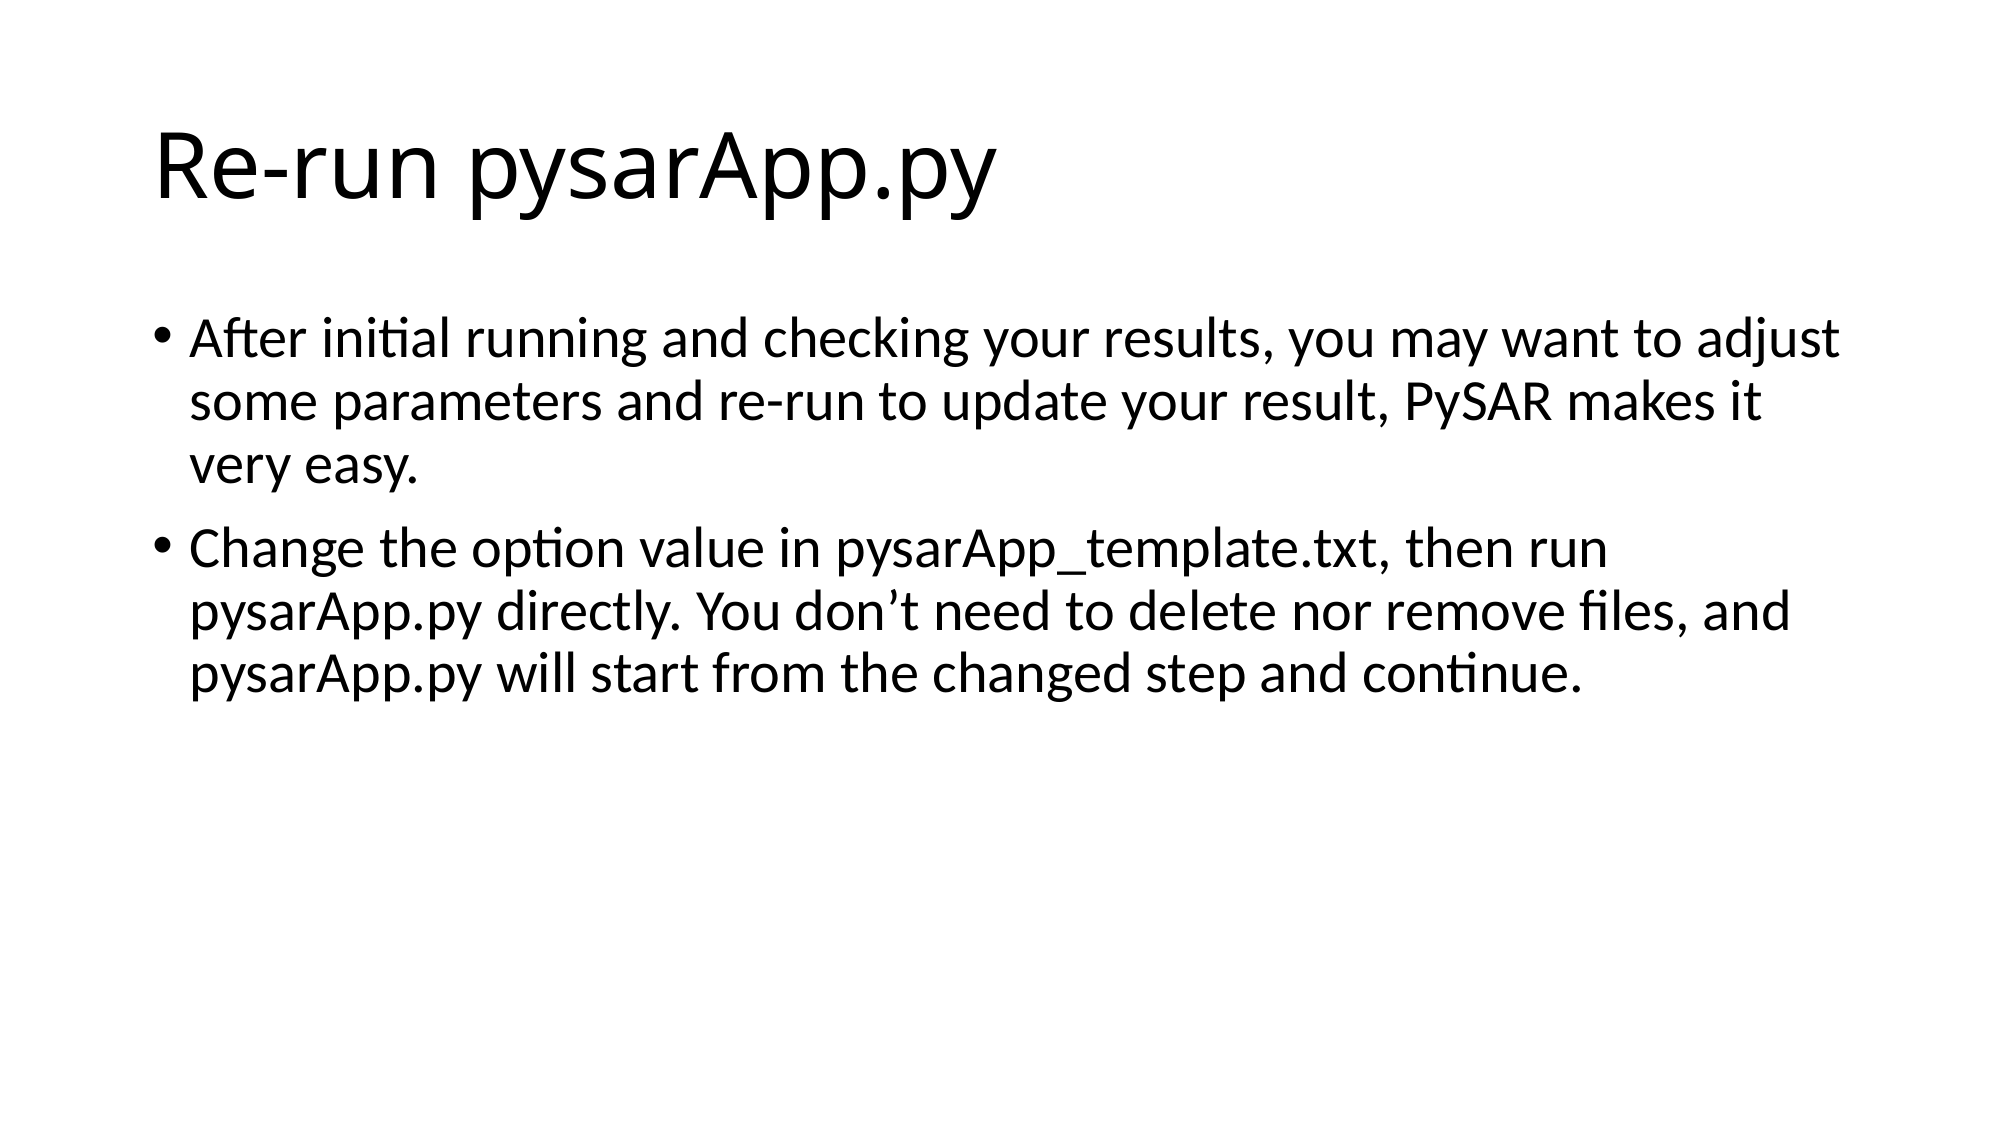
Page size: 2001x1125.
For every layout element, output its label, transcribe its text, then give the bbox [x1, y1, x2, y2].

title Re-run pysarApp.py [137, 59, 1863, 278]
list After initial running and checking your results, you may want to adjust some parameters and re-run to update your result, PySAR makes it very easy. Change the option value in pysarApp_template.txt, then run pysarApp.py directly. You don’t need to delete nor remove files, and pysarApp.py will start from the changed step and continue. [137, 299, 1863, 1014]
